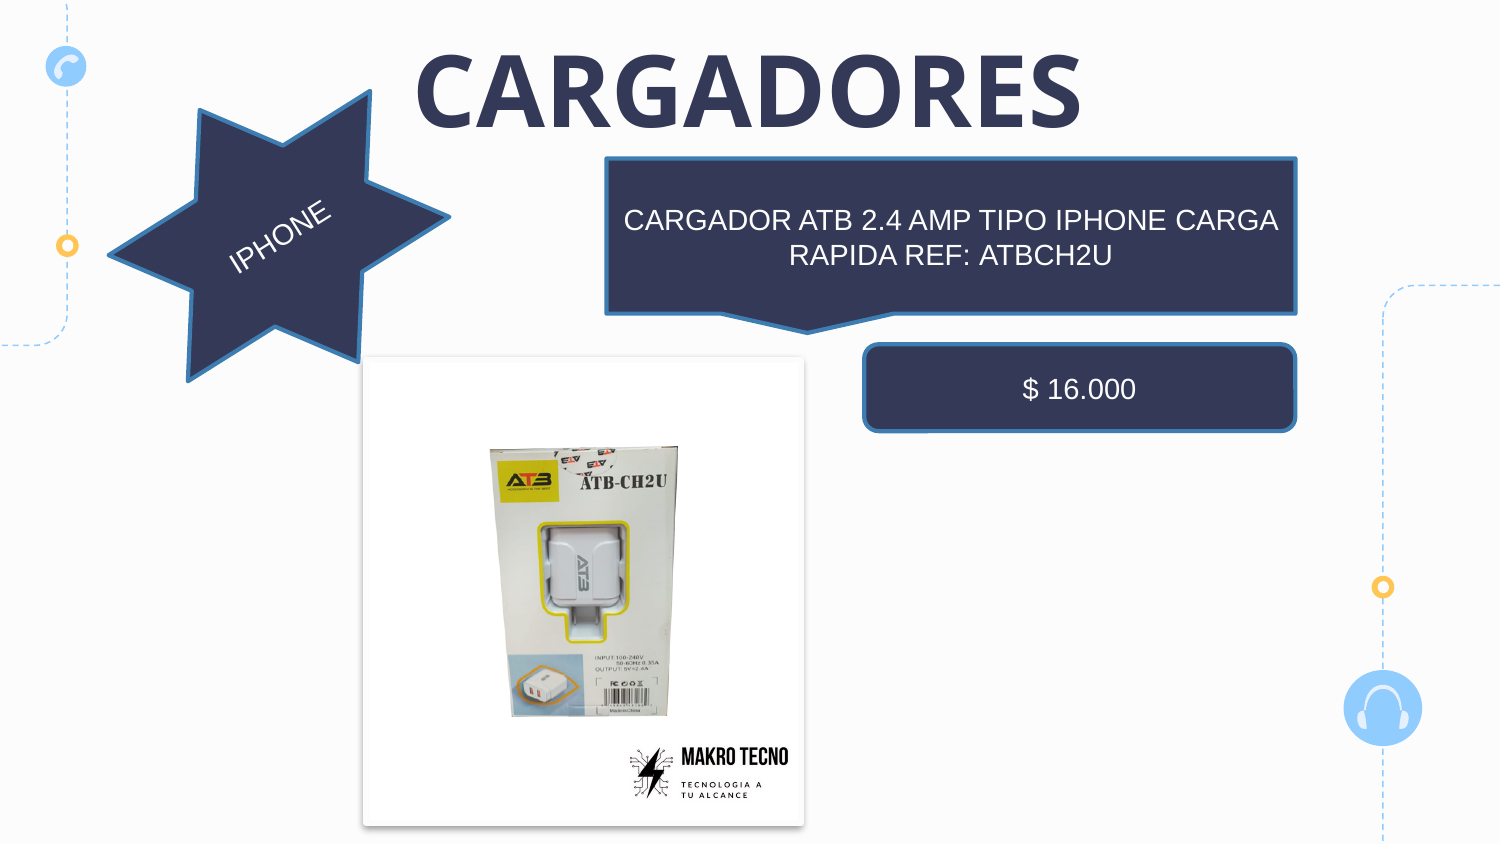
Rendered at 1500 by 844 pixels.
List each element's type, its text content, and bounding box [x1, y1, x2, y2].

text_box CARGADOR ATB 2.4 AMP TIPO IPHONE CARGA RAPIDA REF: ATBCH2U [604, 156, 1298, 336]
text_box [363, 357, 804, 826]
text_box IPHONE [106, 89, 452, 384]
text_box $ 16.000 [862, 342, 1298, 434]
title CARGADORES [279, 38, 1218, 159]
picture [402, 410, 838, 844]
